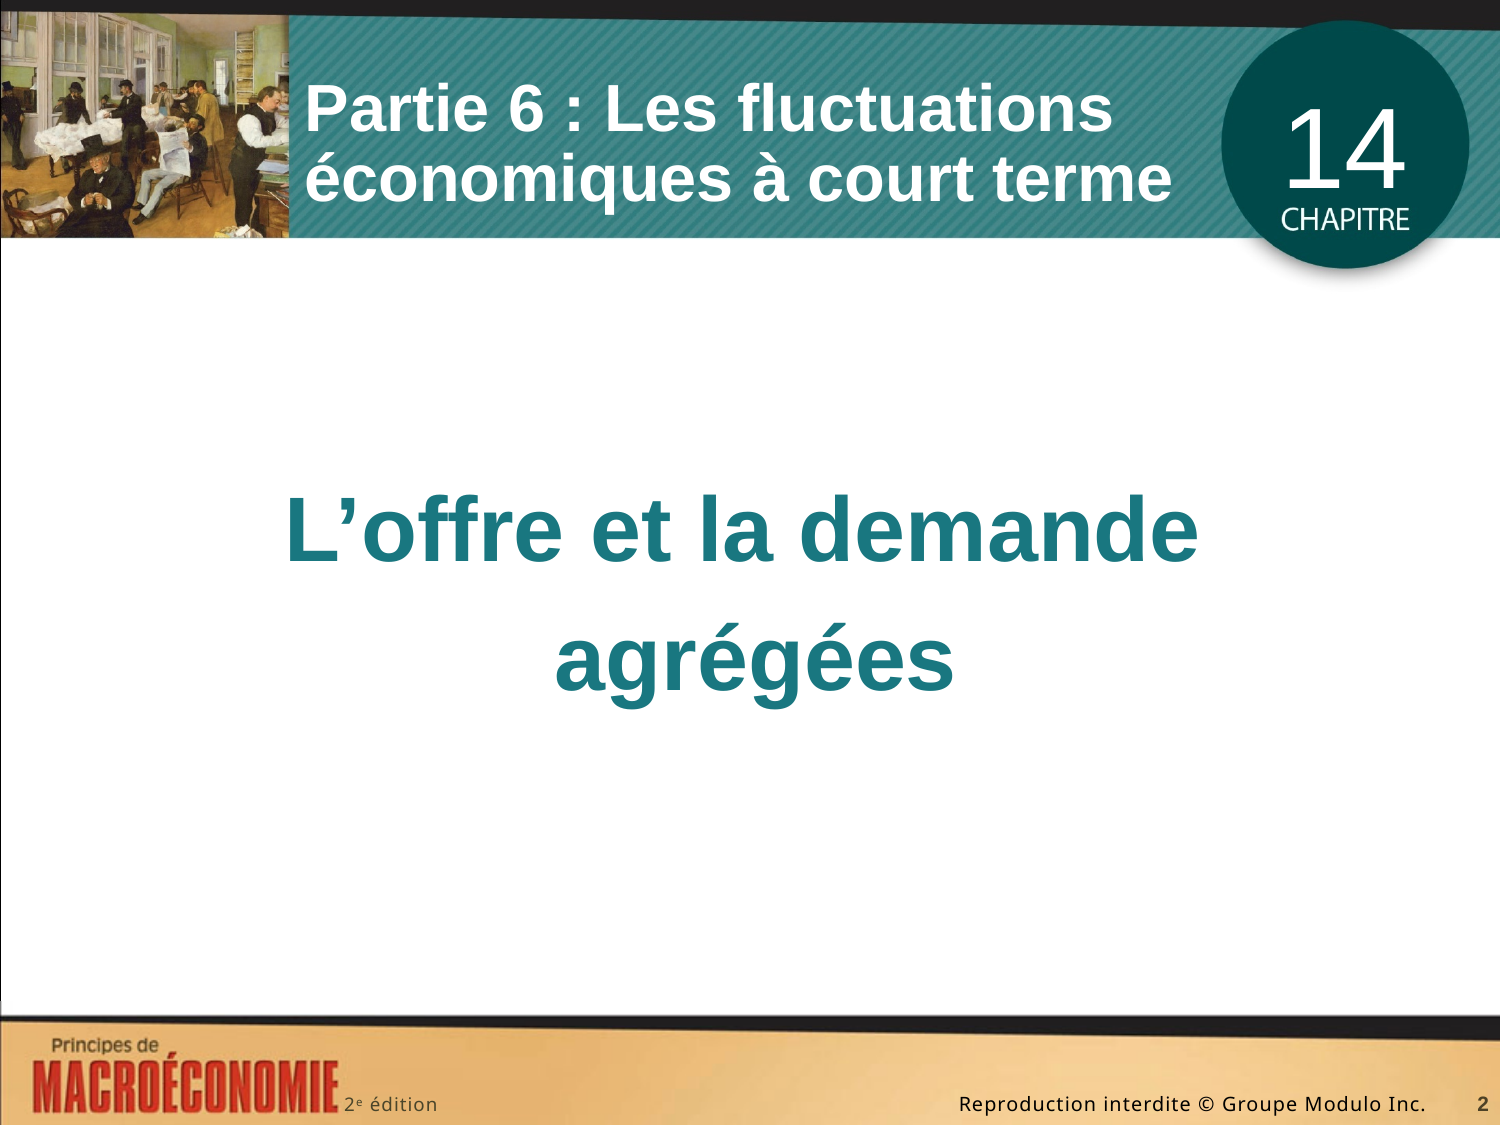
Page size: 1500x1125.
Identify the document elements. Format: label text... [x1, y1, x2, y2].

picture [0, 0, 1500, 1125]
slide_number 2 [1417, 1070, 1489, 1125]
picture [1412, 1102, 1417, 1110]
title Partie 6 : Les fluctuations économiques à court terme [304, 32, 1219, 223]
list L’offre et la demande agrégées [49, 462, 1463, 853]
list 14 [1217, 66, 1473, 232]
